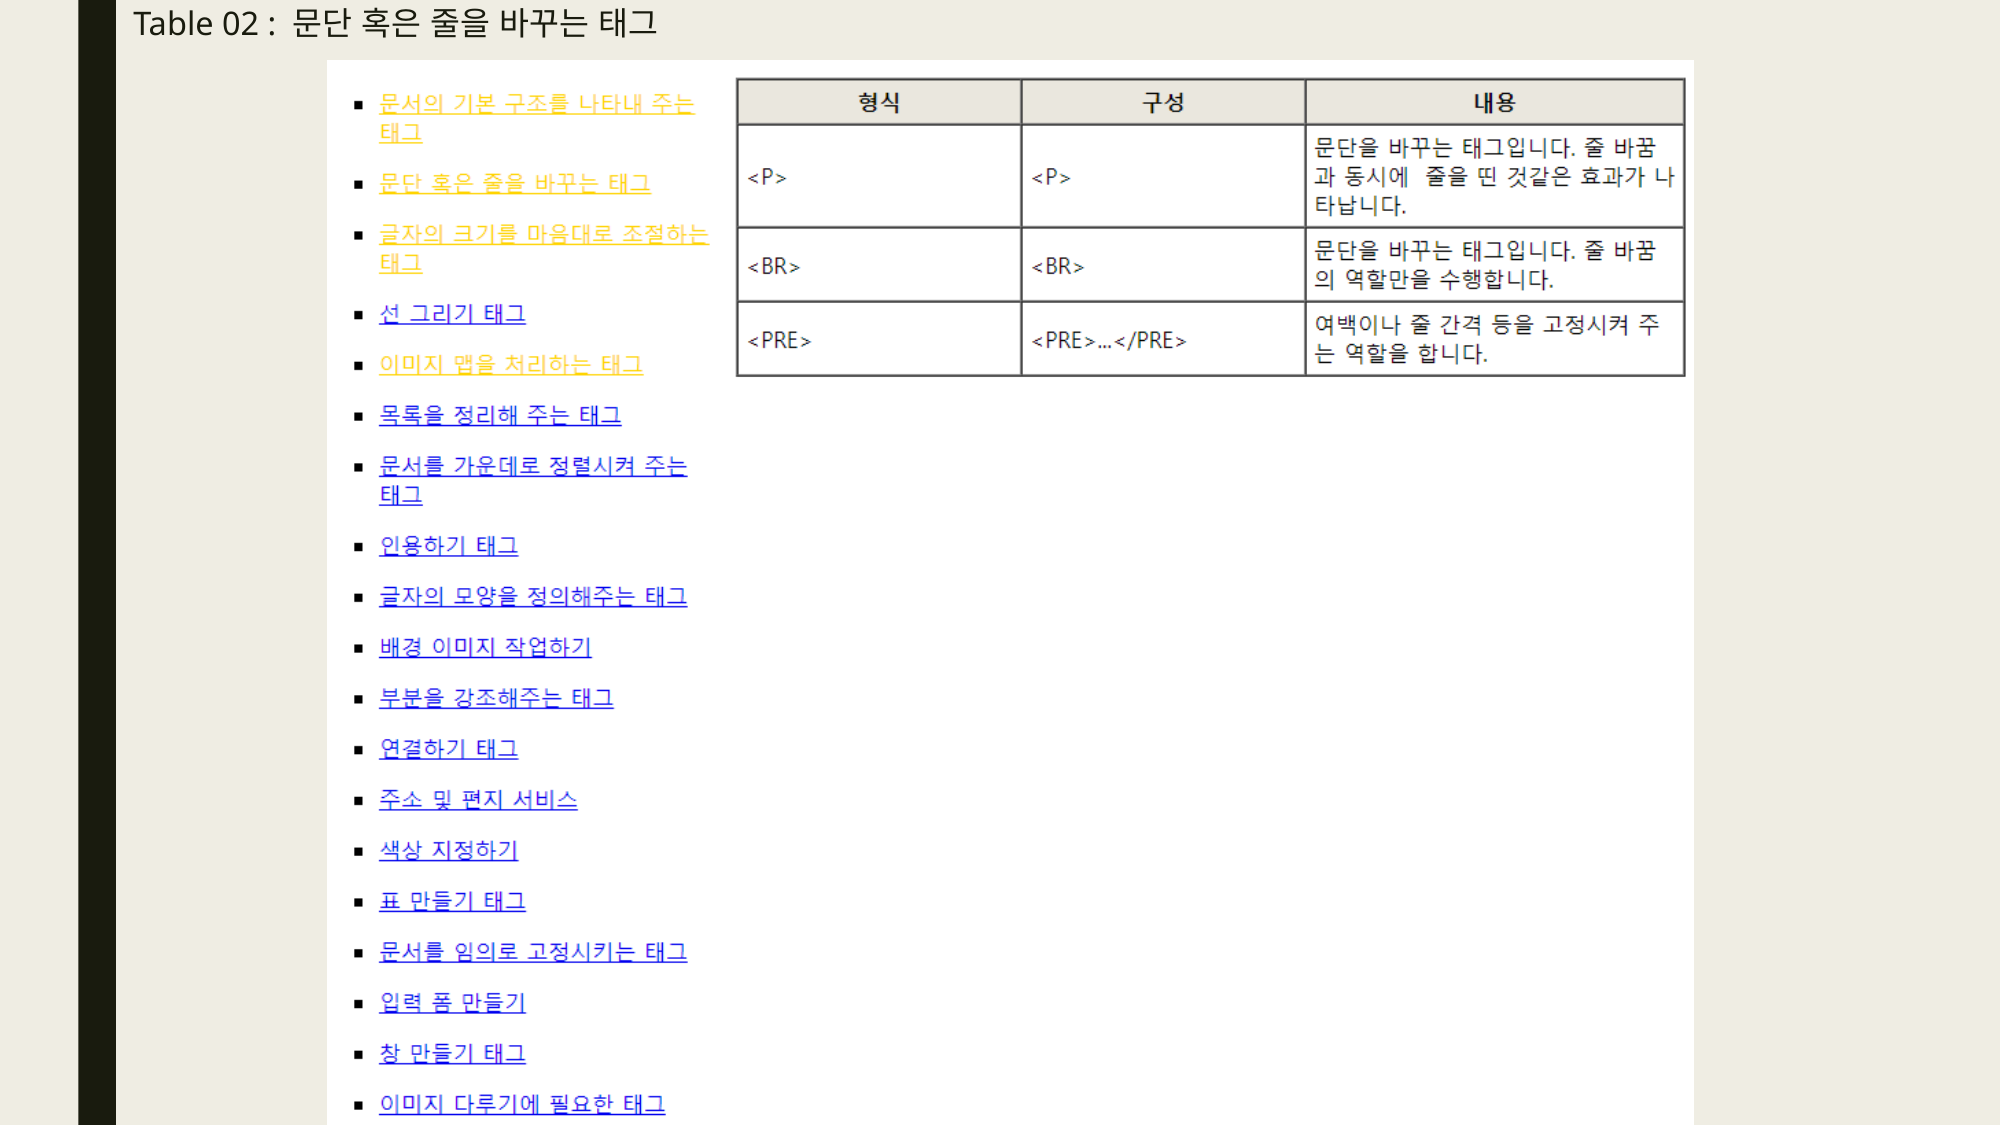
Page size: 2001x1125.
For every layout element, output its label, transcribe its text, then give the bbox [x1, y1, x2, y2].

picture [327, 60, 1694, 1125]
title Table 02 : 문단 혹은 줄을 바꾸는 태그 [118, 0, 1694, 50]
